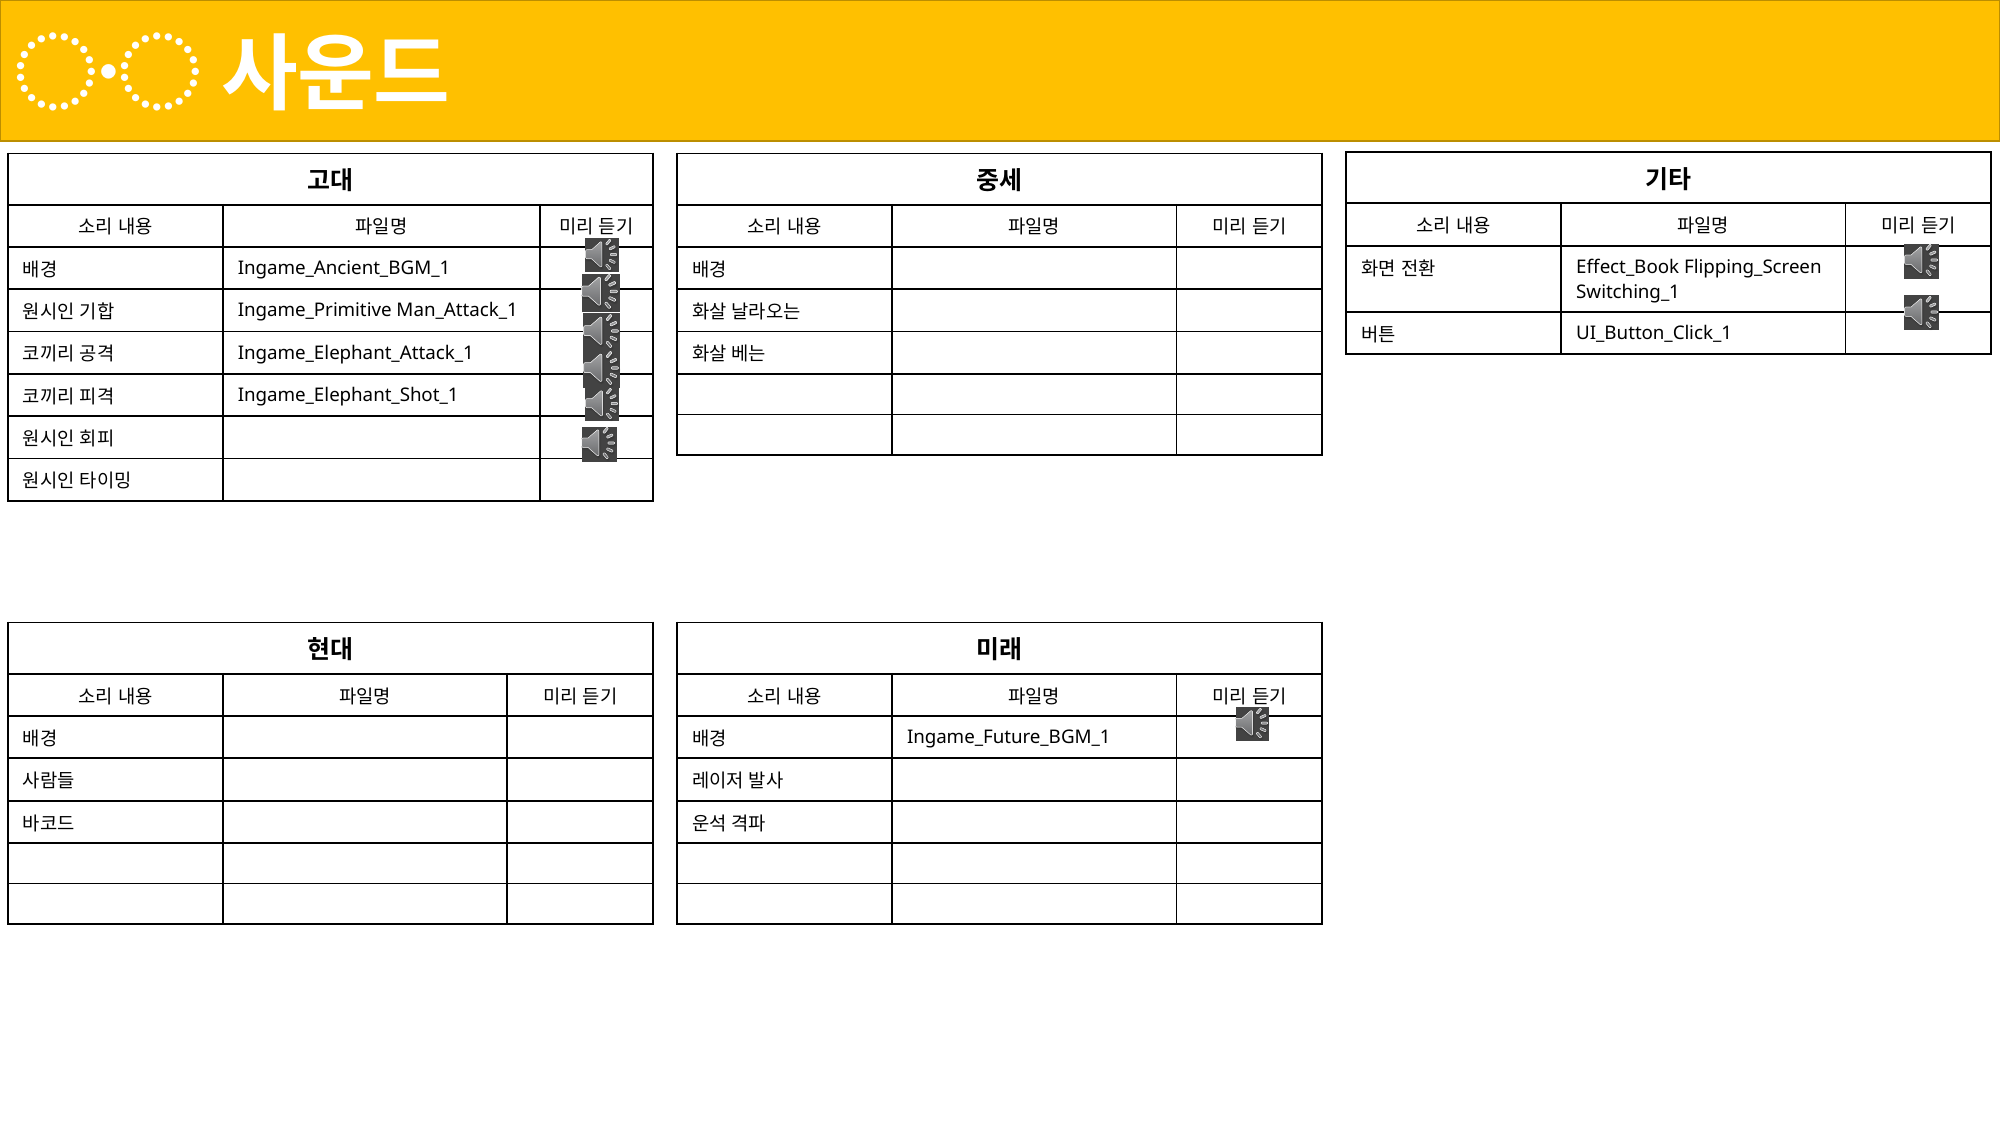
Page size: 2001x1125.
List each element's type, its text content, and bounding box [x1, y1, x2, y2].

table_header 중세 [678, 154, 1321, 204]
table_cell 원시인 타이밍 [9, 459, 222, 500]
picture [1234, 706, 1271, 742]
table_cell 배경 [678, 248, 891, 288]
table_cell [1177, 248, 1321, 288]
table_cell 미리 듣기 [541, 206, 652, 246]
table_cell [1177, 802, 1321, 842]
table_cell [893, 248, 1176, 288]
table_cell 파일명 [893, 675, 1176, 715]
table_cell [508, 802, 652, 842]
table_cell 코끼리 피격 [9, 375, 222, 415]
picture [580, 237, 622, 423]
table_header 기타 [1347, 153, 1990, 202]
table_cell [1177, 332, 1321, 373]
table_cell Effect_Book Flipping_Screen Switching_1 [1562, 247, 1845, 311]
table_cell 배경 [9, 248, 222, 288]
table_cell [508, 759, 652, 800]
table_cell Ingame_Future_BGM_1 [893, 717, 1176, 757]
table_cell [678, 415, 891, 454]
picture [580, 425, 618, 463]
table_cell 운석 격파 [678, 802, 891, 842]
picture [1903, 294, 1941, 332]
table_cell [224, 459, 539, 500]
table_cell [621, 290, 652, 331]
table_cell [893, 759, 1176, 800]
table_cell [620, 248, 652, 288]
table_cell 파일명 [224, 206, 539, 246]
table_cell 미리 듣기 [1846, 204, 1990, 245]
table_cell 배경 [678, 717, 891, 757]
table_cell [1177, 844, 1321, 883]
table_cell 소리 내용 [9, 206, 222, 246]
table_cell [1177, 759, 1321, 800]
table_cell [541, 375, 584, 415]
table_cell [224, 417, 539, 458]
table_cell [678, 375, 891, 414]
table_cell 파일명 [1562, 204, 1845, 245]
table_cell [678, 884, 891, 923]
table_cell 화면 전환 [1347, 247, 1560, 311]
table_cell 버튼 [1347, 313, 1560, 353]
table_cell 원시인 기합 [9, 290, 222, 331]
table_header 현대 [9, 623, 652, 673]
table_cell [893, 802, 1176, 842]
table_cell [1177, 415, 1321, 454]
table_cell [224, 717, 506, 757]
table_cell 배경 [9, 717, 222, 757]
table_header 미래 [678, 623, 1321, 673]
table_cell [678, 844, 891, 883]
text_box 〮 사운드 [0, 0, 2000, 142]
table_cell [893, 375, 1176, 414]
table_cell [1177, 884, 1321, 923]
table_cell [508, 717, 652, 757]
table_cell 미리 듣기 [1177, 675, 1321, 715]
table_cell 코끼리 공격 [9, 332, 222, 373]
table_cell 소리 내용 [678, 206, 891, 246]
table_cell [893, 290, 1176, 331]
table_cell 소리 내용 [9, 675, 222, 715]
table_cell [1177, 375, 1321, 414]
picture [1903, 242, 1941, 280]
table_cell [224, 884, 506, 923]
table_cell [621, 375, 652, 415]
table_cell 소리 내용 [678, 675, 891, 715]
table_cell [508, 884, 652, 923]
table_cell [893, 415, 1176, 454]
table_cell [1846, 247, 1990, 311]
table_cell [224, 759, 506, 800]
table_cell [9, 844, 222, 883]
table_cell Ingame_Ancient_BGM_1 [224, 248, 539, 288]
table_cell [1846, 313, 1990, 353]
table_cell [224, 802, 506, 842]
table_header 고대 [9, 154, 652, 204]
table_cell 파일명 [893, 206, 1176, 246]
table_cell [893, 844, 1176, 883]
table_cell [541, 332, 582, 373]
table_cell 사람들 [9, 759, 222, 800]
table_cell [541, 248, 584, 288]
table_cell 레이저 발사 [678, 759, 891, 800]
table_cell 원시인 회피 [9, 417, 222, 458]
table_cell [224, 844, 506, 883]
table_cell [541, 459, 652, 500]
table_cell 화살 날라오는 [678, 290, 891, 331]
table_cell [893, 332, 1176, 373]
table_cell Ingame_Primitive Man_Attack_1 [224, 290, 539, 331]
table_cell Ingame_Elephant_Attack_1 [224, 332, 539, 373]
table_cell [508, 844, 652, 883]
table_cell [541, 417, 652, 458]
table_cell UI_Button_Click_1 [1562, 313, 1845, 353]
table_cell [1177, 717, 1321, 757]
table_cell 소리 내용 [1347, 204, 1560, 245]
table_cell [541, 290, 582, 331]
table_cell Ingame_Elephant_Shot_1 [224, 375, 539, 415]
table_cell [893, 884, 1176, 923]
table_cell 파일명 [224, 675, 506, 715]
table_cell [9, 884, 222, 923]
table_cell 미리 듣기 [1177, 206, 1321, 246]
table_cell 화살 베는 [678, 332, 891, 373]
table_cell 바코드 [9, 802, 222, 842]
table_cell [1177, 290, 1321, 331]
table_cell [622, 332, 652, 373]
table_cell 미리 듣기 [508, 675, 652, 715]
